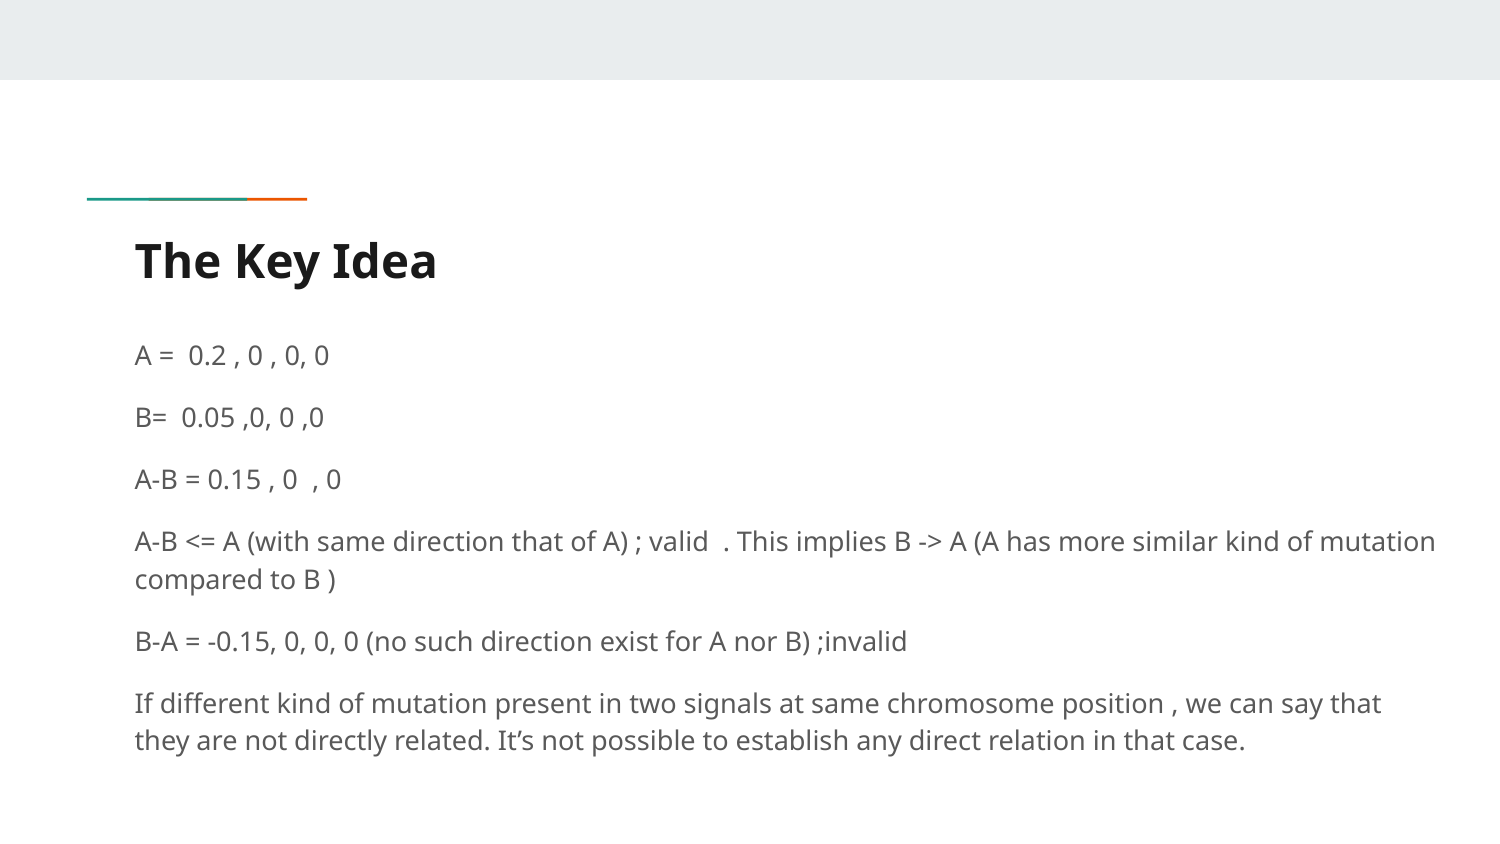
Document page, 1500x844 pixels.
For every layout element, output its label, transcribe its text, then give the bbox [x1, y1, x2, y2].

title The Key Idea [119, 216, 1381, 305]
list A = 0.2 , 0 , 0, 0 B= 0.05 ,0, 0 ,0 A-B = 0.15 , 0 , 0 A-B <= A (with same direction that of A) ; valid . This implies B -> A (A has more similar kind of mutation compared to B ) B-A = -0.15, 0, 0, 0 (no such direction exist for A nor B) ;invalid If different kind of mutation present in two signals at same chromosome position , we can say that they are not directly related. It’s not possible to establish any direct relation in that case. [119, 318, 1457, 822]
